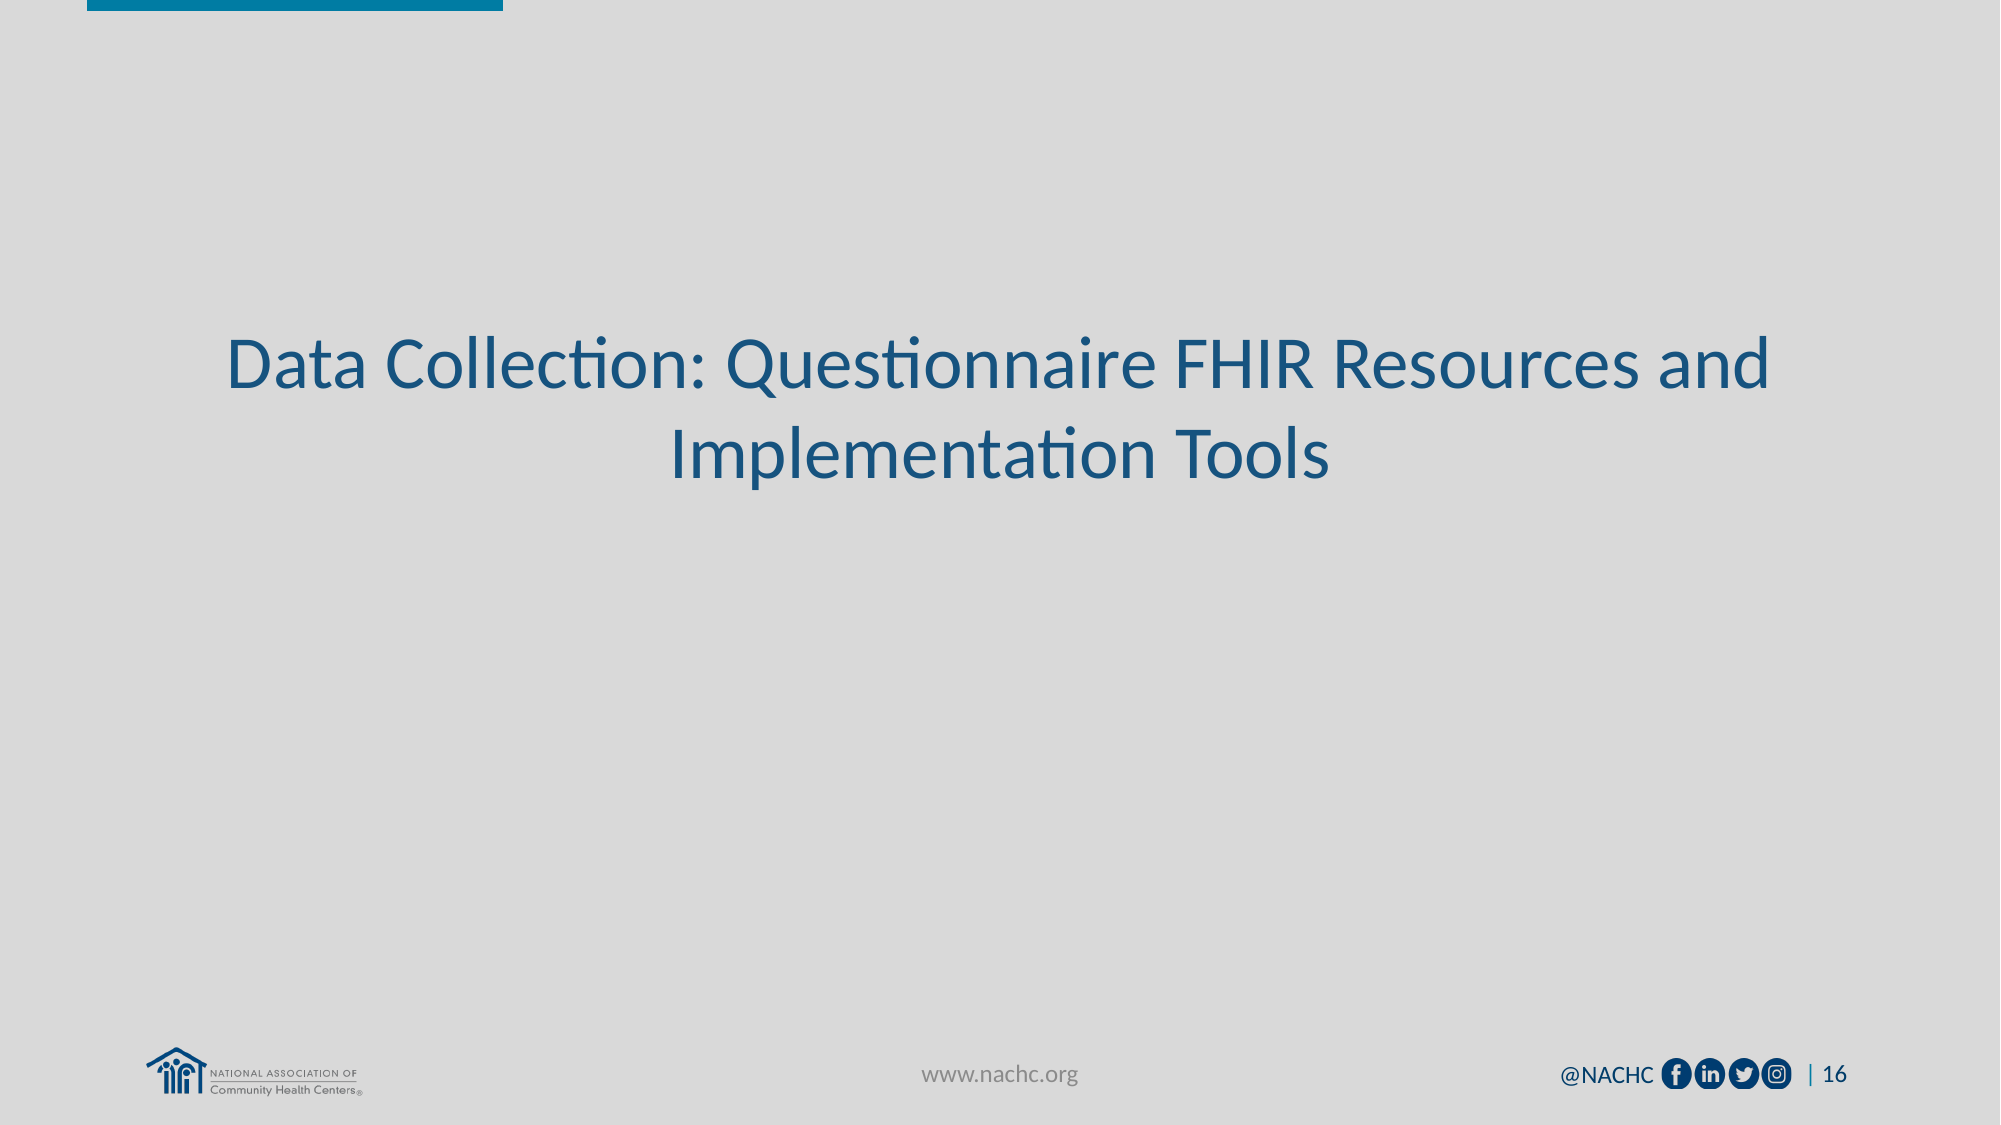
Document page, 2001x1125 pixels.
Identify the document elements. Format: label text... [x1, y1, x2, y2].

slide_number | 16 [1412, 1042, 1863, 1103]
text_box Data Collection: Questionnaire FHIR Resources and Implementation Tools [0, 306, 2000, 502]
footer www.nachc.org [662, 1042, 1338, 1103]
